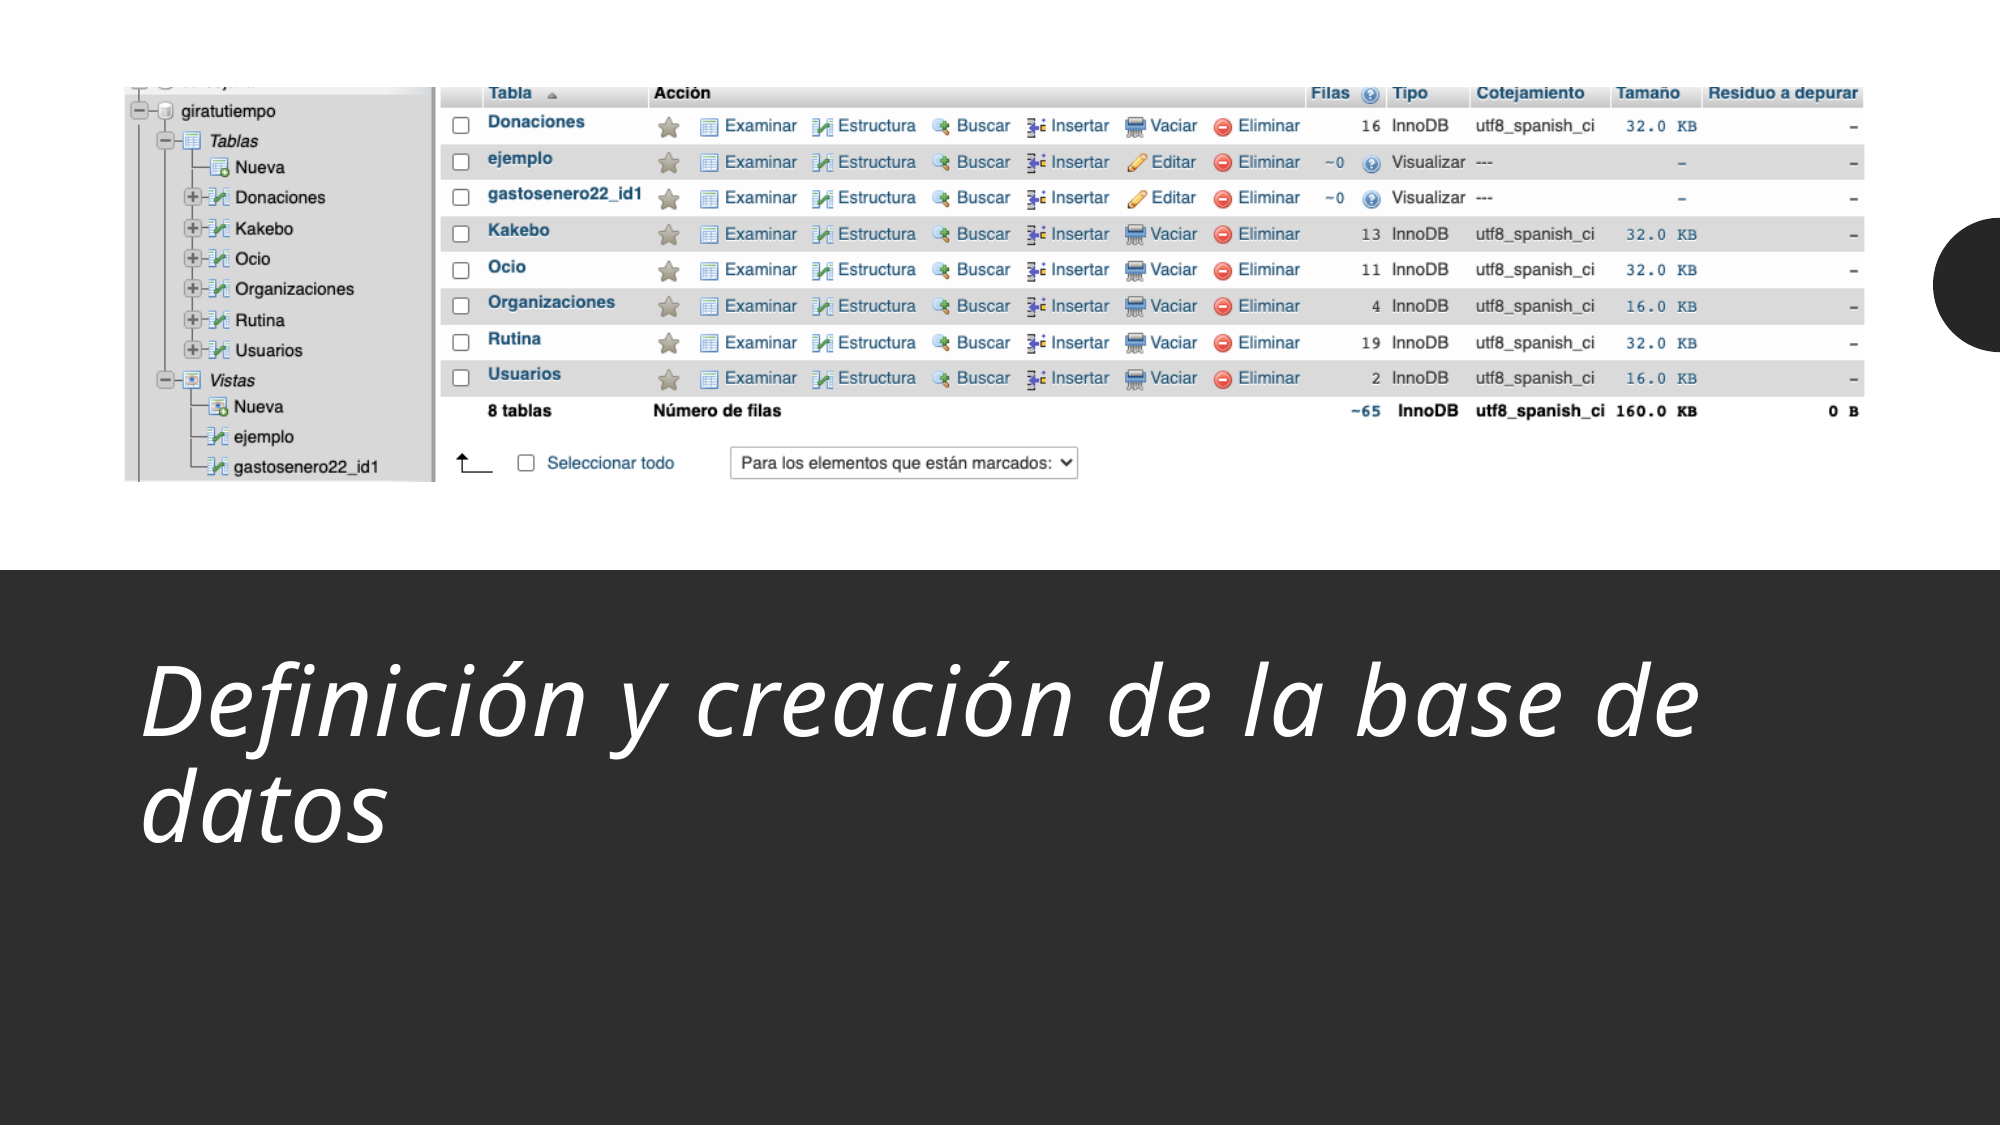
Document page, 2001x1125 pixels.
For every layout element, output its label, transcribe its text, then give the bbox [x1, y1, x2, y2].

text_box [0, 571, 2000, 1125]
picture [124, 87, 1875, 482]
text_box [1933, 217, 2000, 353]
title Definición y creación de la base de datos [124, 644, 1969, 978]
text_box [0, 0, 2000, 571]
